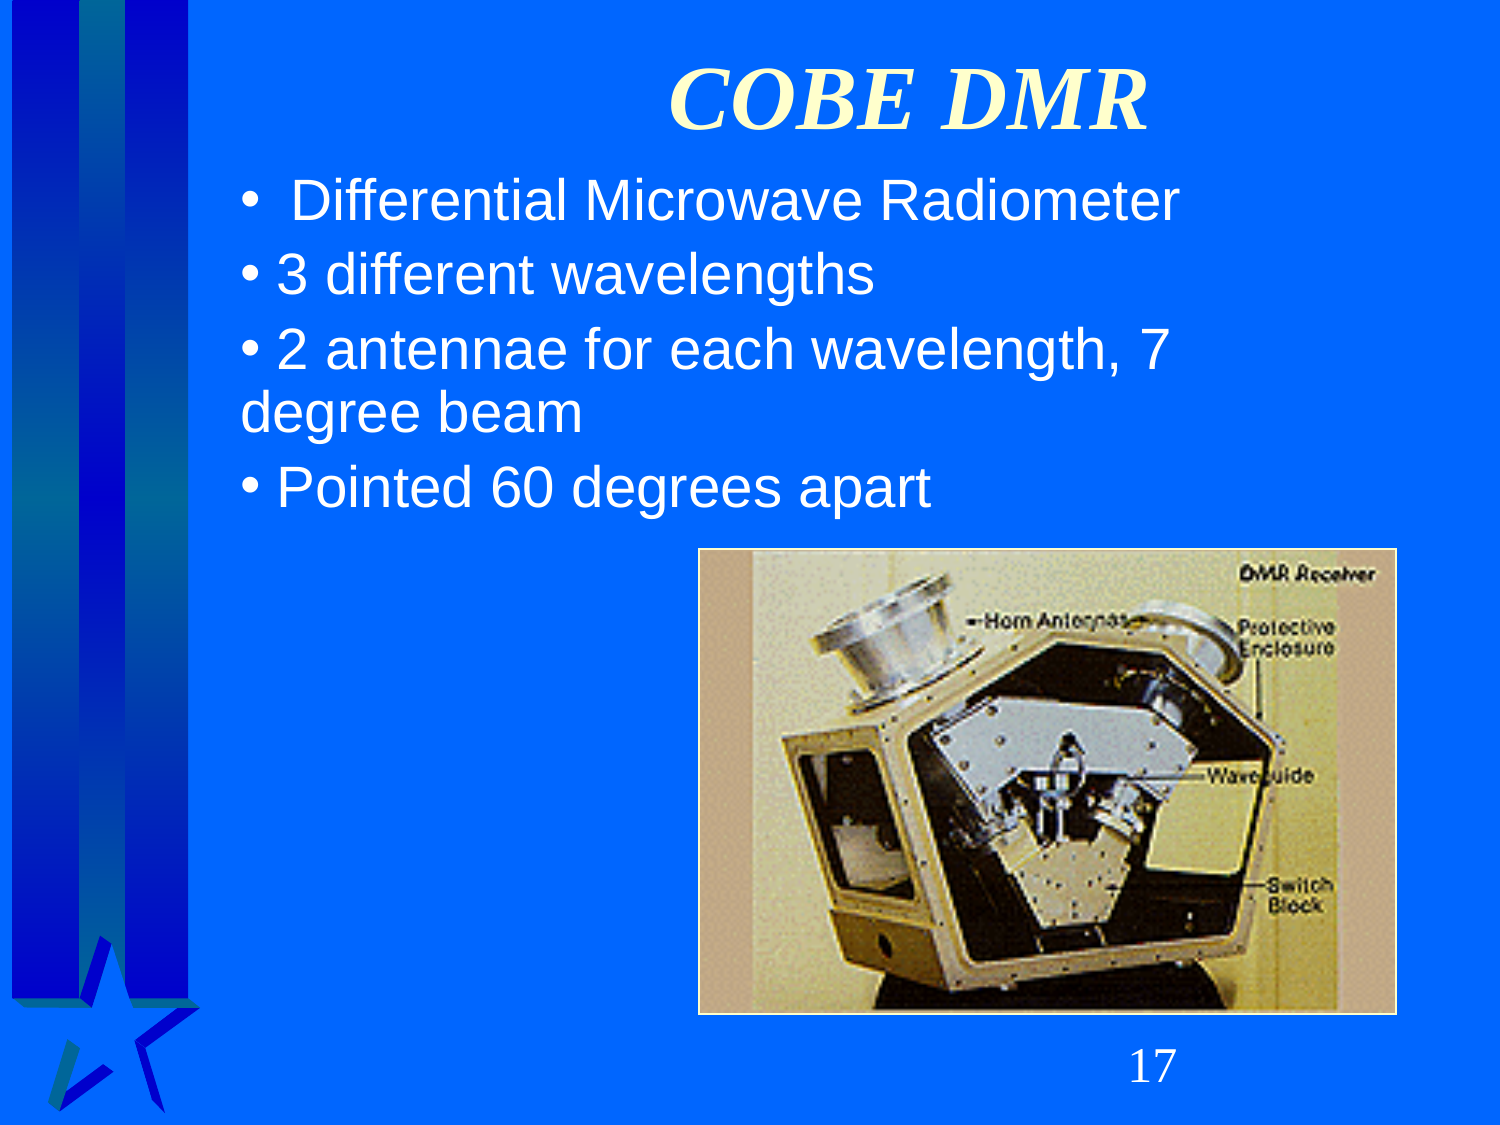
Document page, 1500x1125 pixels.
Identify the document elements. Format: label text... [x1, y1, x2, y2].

slide_number ‹#› [1112, 1025, 1425, 1100]
picture [699, 549, 1396, 1014]
text_box Differential Microwave Radiometer 3 different wavelengths 2 antennae for each wavelength, 7 degree beam Pointed 60 degrees apart [225, 162, 1341, 528]
title COBE DMR [357, 35, 1463, 151]
